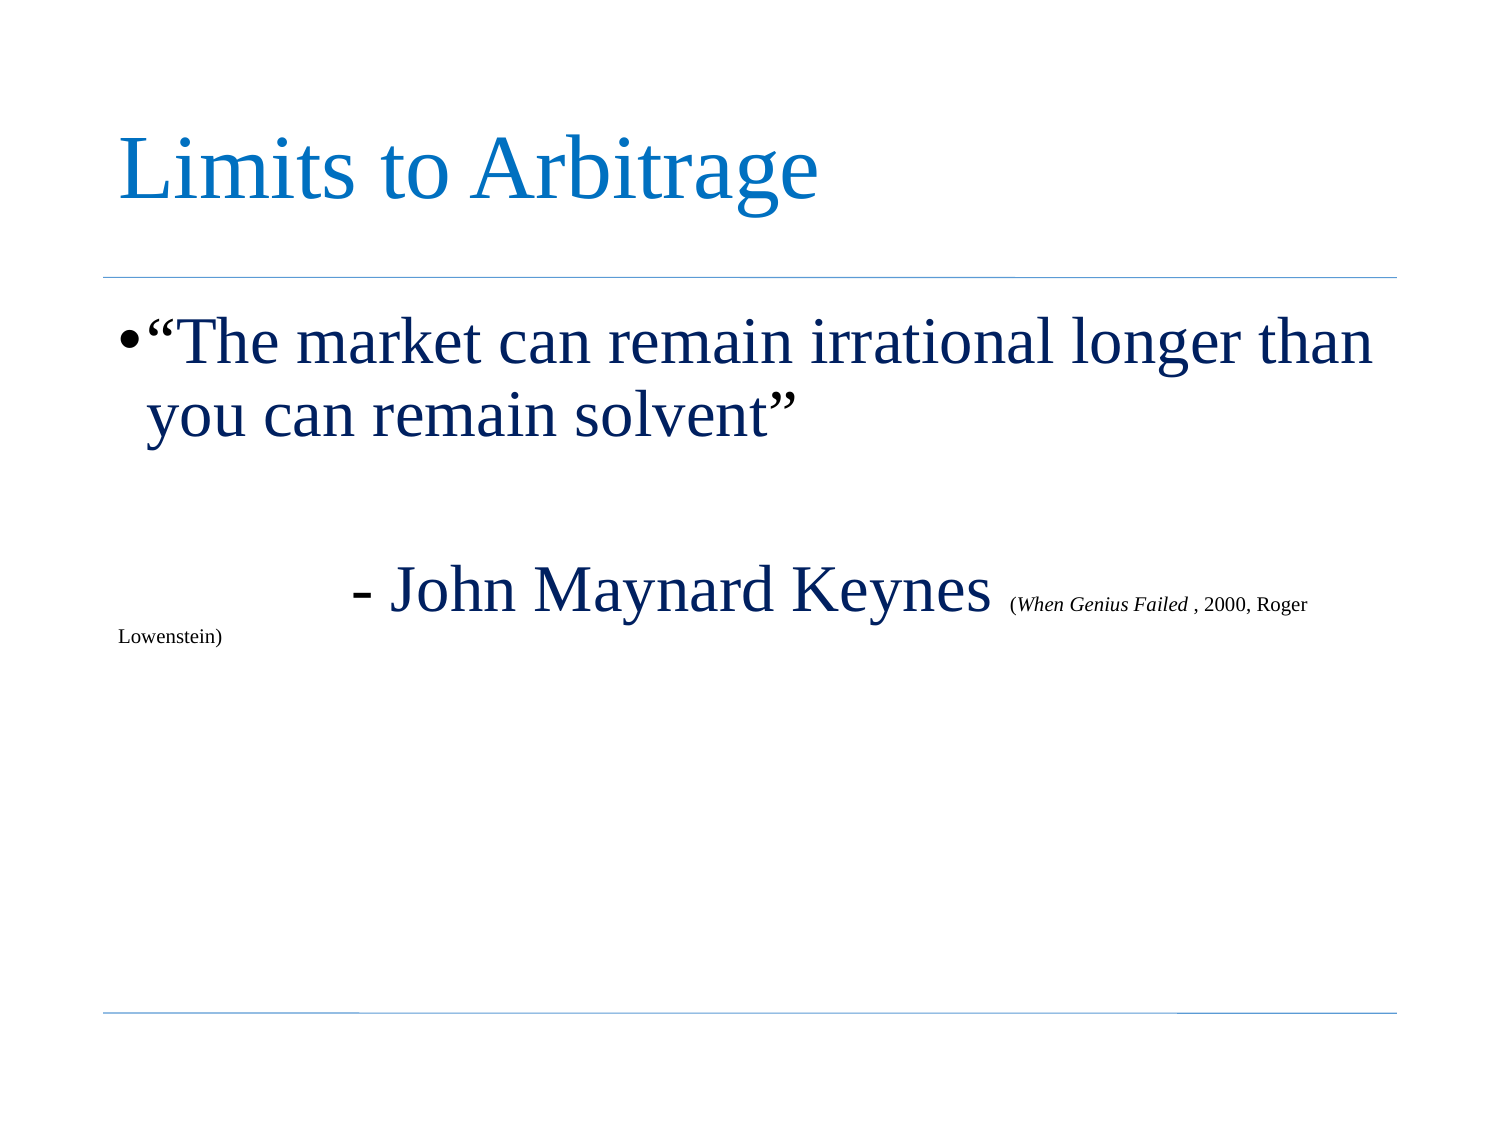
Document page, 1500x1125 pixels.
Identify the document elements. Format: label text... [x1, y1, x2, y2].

list “The market can remain irrational longer than you can remain solvent” - John Maynard Keynes (When Genius Failed , 2000, Roger Lowenstein) [103, 298, 1397, 1013]
title Limits to Arbitrage [103, 59, 1397, 278]
